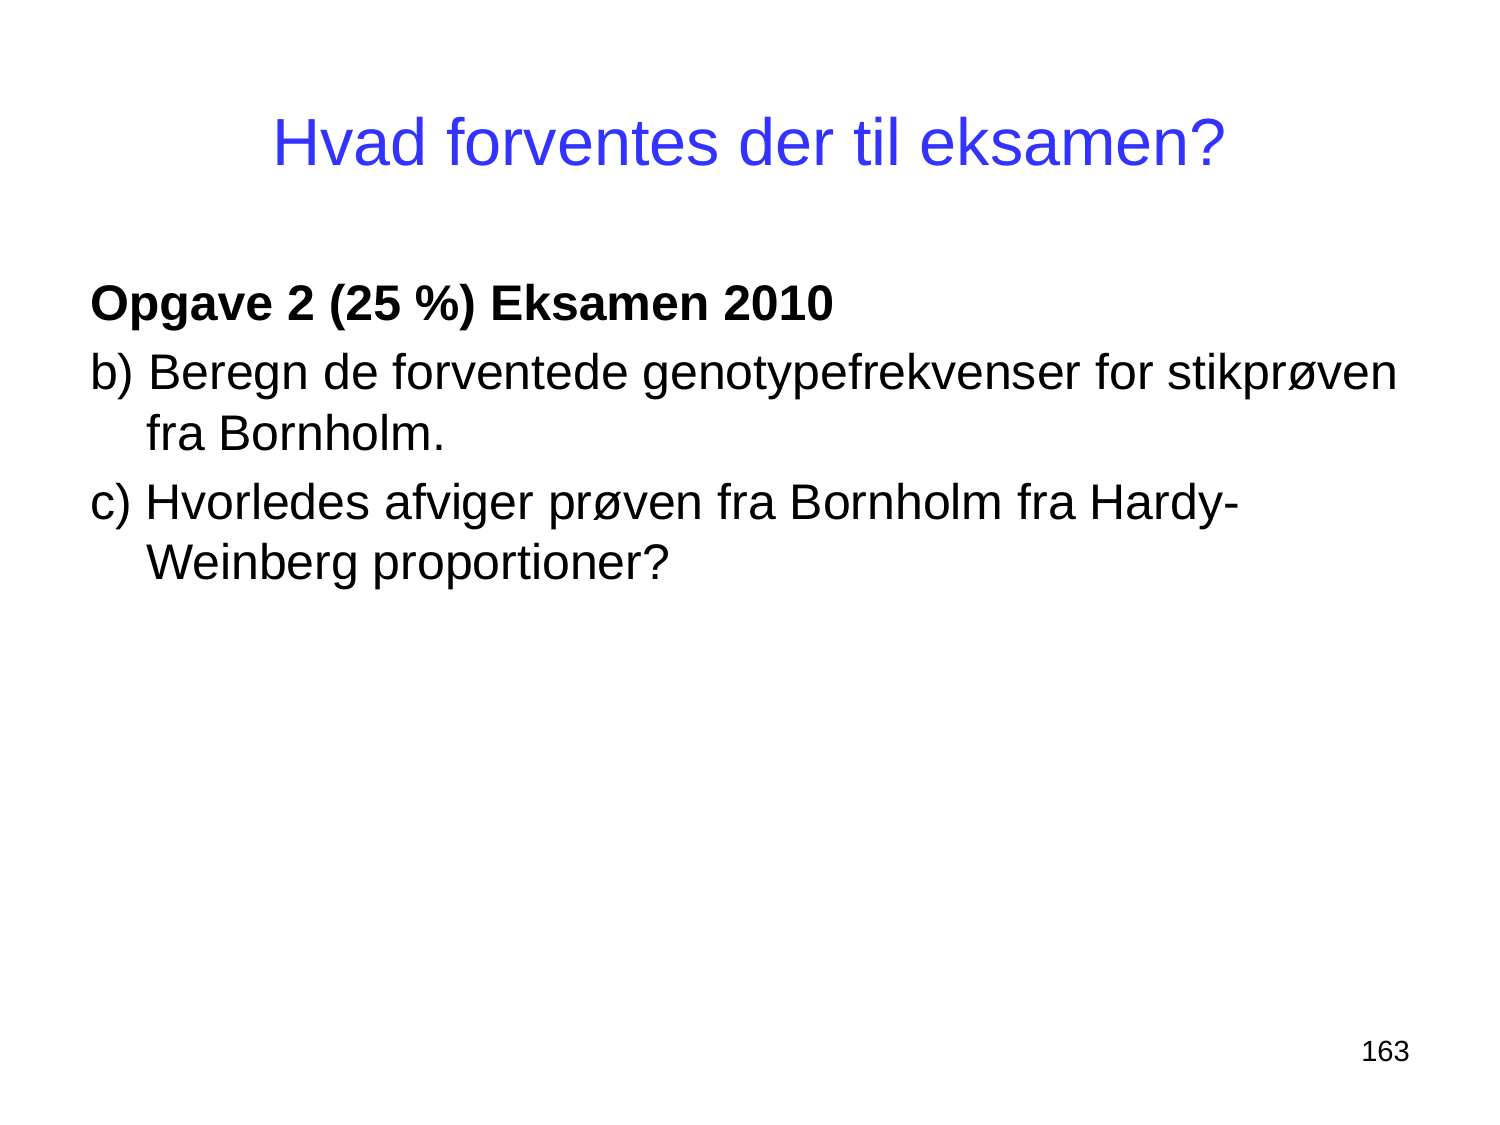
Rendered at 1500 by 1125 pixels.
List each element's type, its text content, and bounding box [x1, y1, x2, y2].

list Opgave 2 (25 %) Eksamen 2010 b) Beregn de forventede genotypefrekvenser for stikprøven fra Bornholm. c) Hvorledes afviger prøven fra Bornholm fra Hardy-Weinberg proportioner? [75, 262, 1425, 1005]
slide_number 163 [1074, 1024, 1426, 1103]
title Hvad forventes der til eksamen? [75, 45, 1425, 233]
